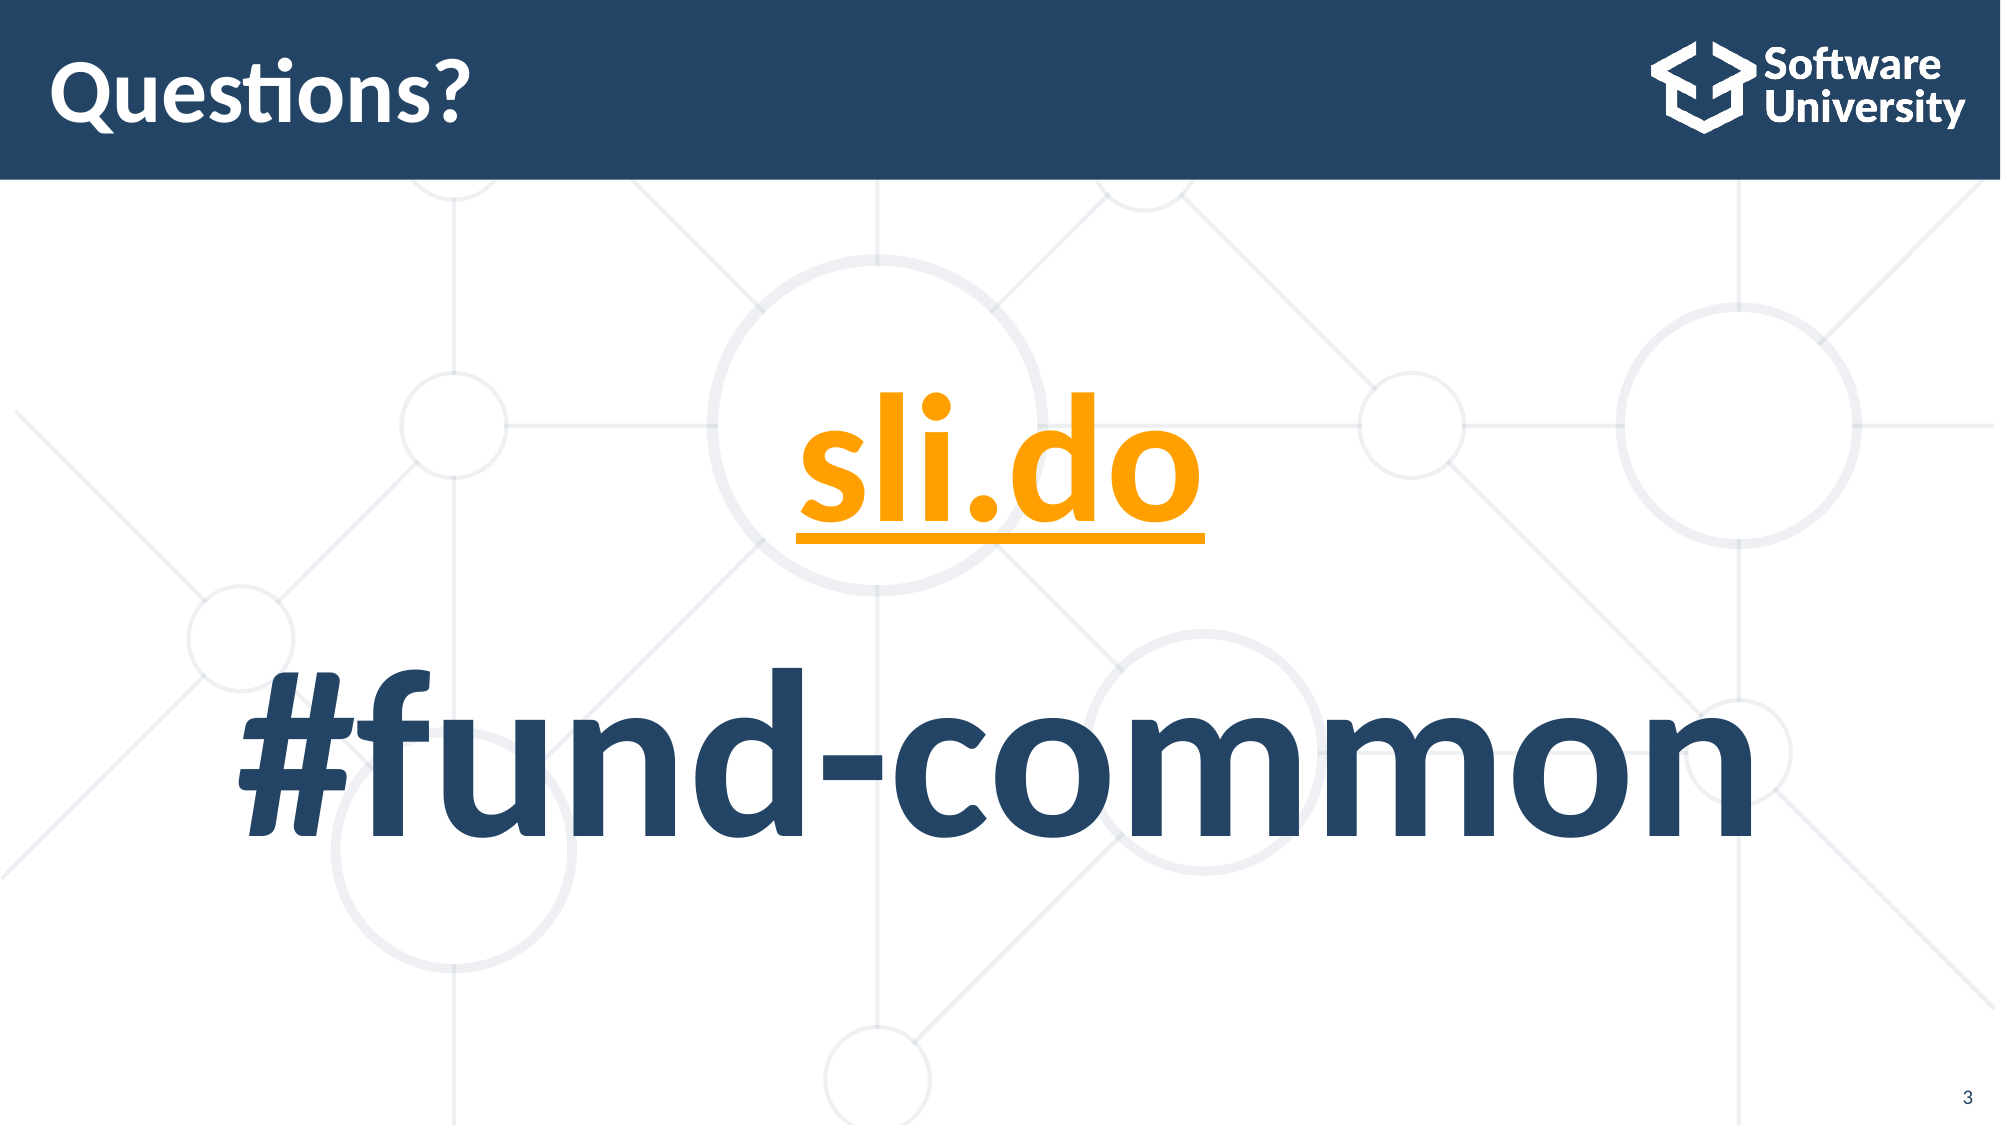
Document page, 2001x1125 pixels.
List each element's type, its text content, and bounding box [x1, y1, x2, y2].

picture [1651, 41, 1966, 134]
title Questions? [31, 13, 1591, 159]
list sli.do #fund-common [31, 196, 1970, 1104]
slide_number 3 [1927, 1067, 1989, 1117]
